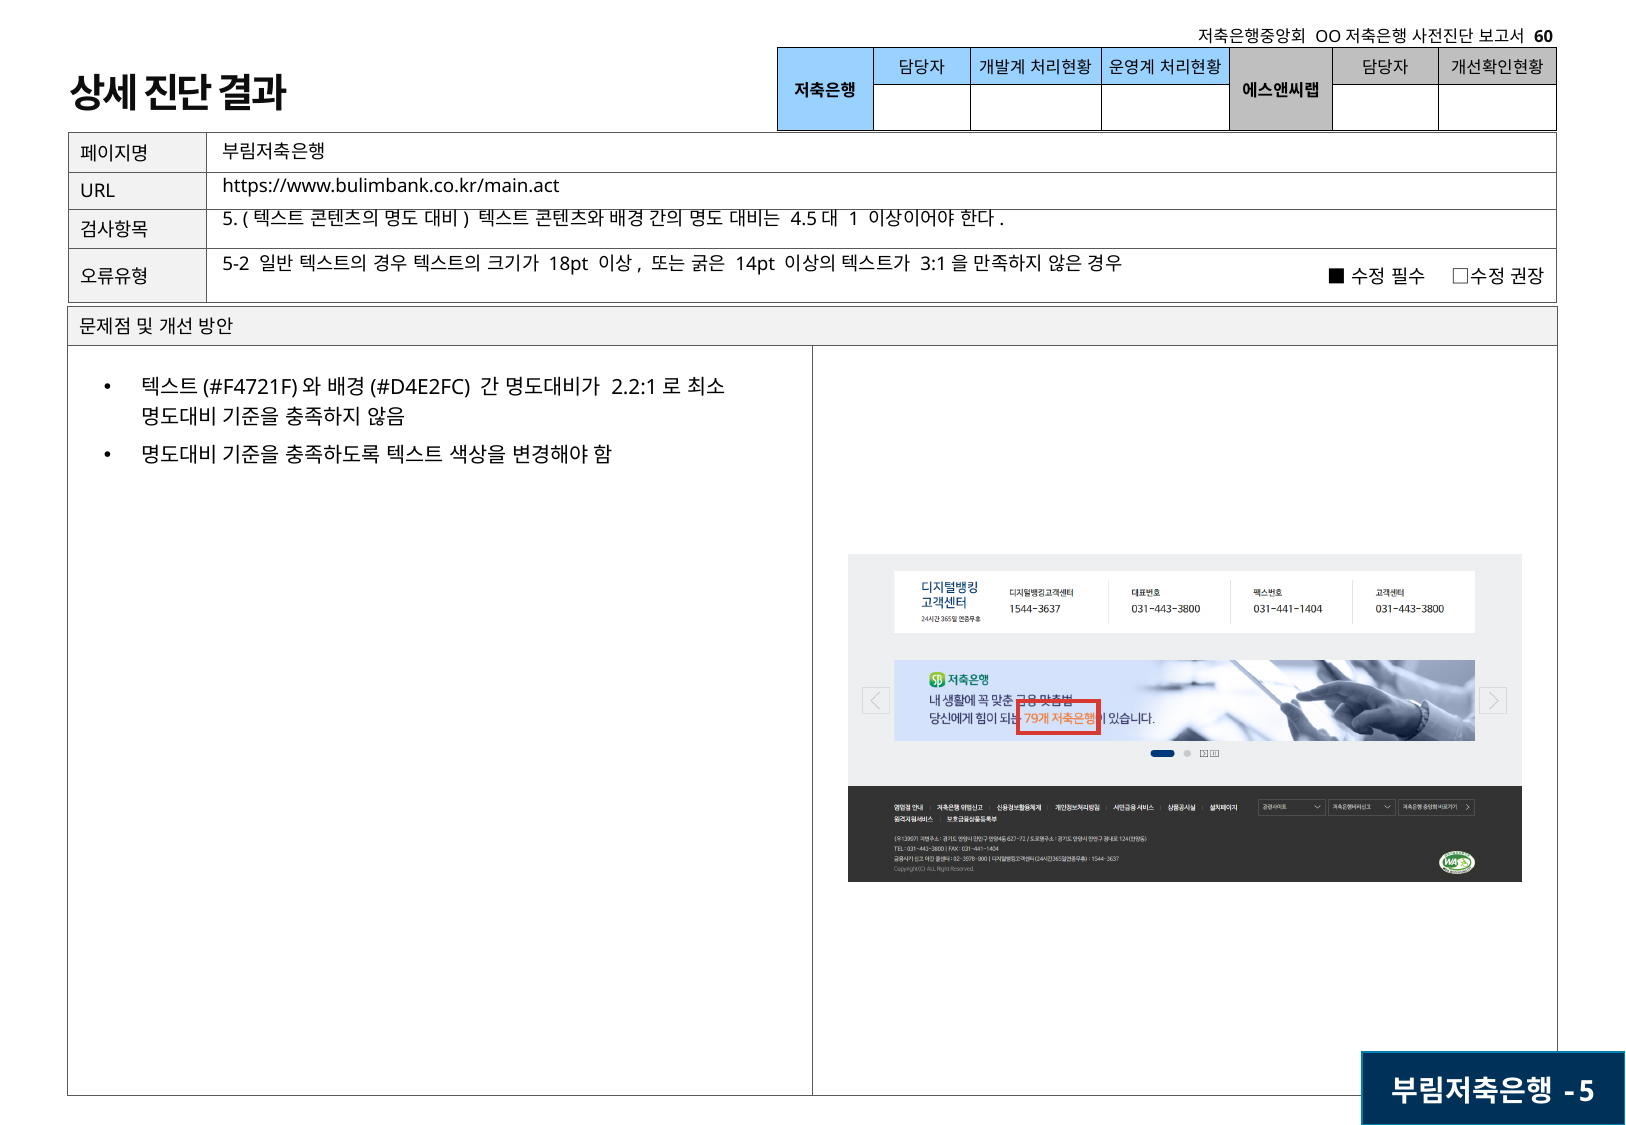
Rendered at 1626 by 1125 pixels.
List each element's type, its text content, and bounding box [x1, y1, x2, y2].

list 5. (텍스트 콘텐츠의 명도 대비) 텍스트 콘텐츠와 배경 간의 명도 대비는 4.5대 1 이상이어야 한다. [207, 201, 1557, 236]
table_cell [971, 85, 1101, 130]
table_header 담당자 [1333, 48, 1438, 84]
table_header 개선확인현황 [1439, 48, 1556, 84]
list 5-2 일반 텍스트의 경우 텍스트의 크기가 18pt 이상, 또는 굵은 14pt 이상의 텍스트가 3:1을 만족하지 않은 경우 [207, 235, 1293, 291]
list 부림저축은행 [207, 133, 1557, 167]
table_cell [874, 85, 970, 130]
table_header 담당자 [874, 48, 970, 84]
table_cell [1102, 85, 1229, 130]
text_box 부림저축은행-5 [1361, 1051, 1625, 1125]
table_cell [1439, 85, 1556, 130]
list 텍스트(#F4721F)와 배경(#D4E2FC) 간 명도대비가 2.2:1로 최소 명도대비 기준을 충족하지 않음 명도대비 기준을 충족하도록 텍스트 색상을 변경해야 함 [103, 368, 778, 538]
table_header 저축은행 [778, 48, 873, 130]
table_header 개발계 처리현황 [971, 48, 1101, 84]
picture [848, 554, 1522, 882]
table_cell [1333, 85, 1438, 130]
list https://www.bulimbank.co.kr/main.act [207, 167, 1557, 201]
title 상세 진단 결과 [69, 72, 777, 117]
table_header 운영계 처리현황 [1102, 48, 1229, 84]
table_header 에스앤씨랩 [1230, 48, 1332, 130]
